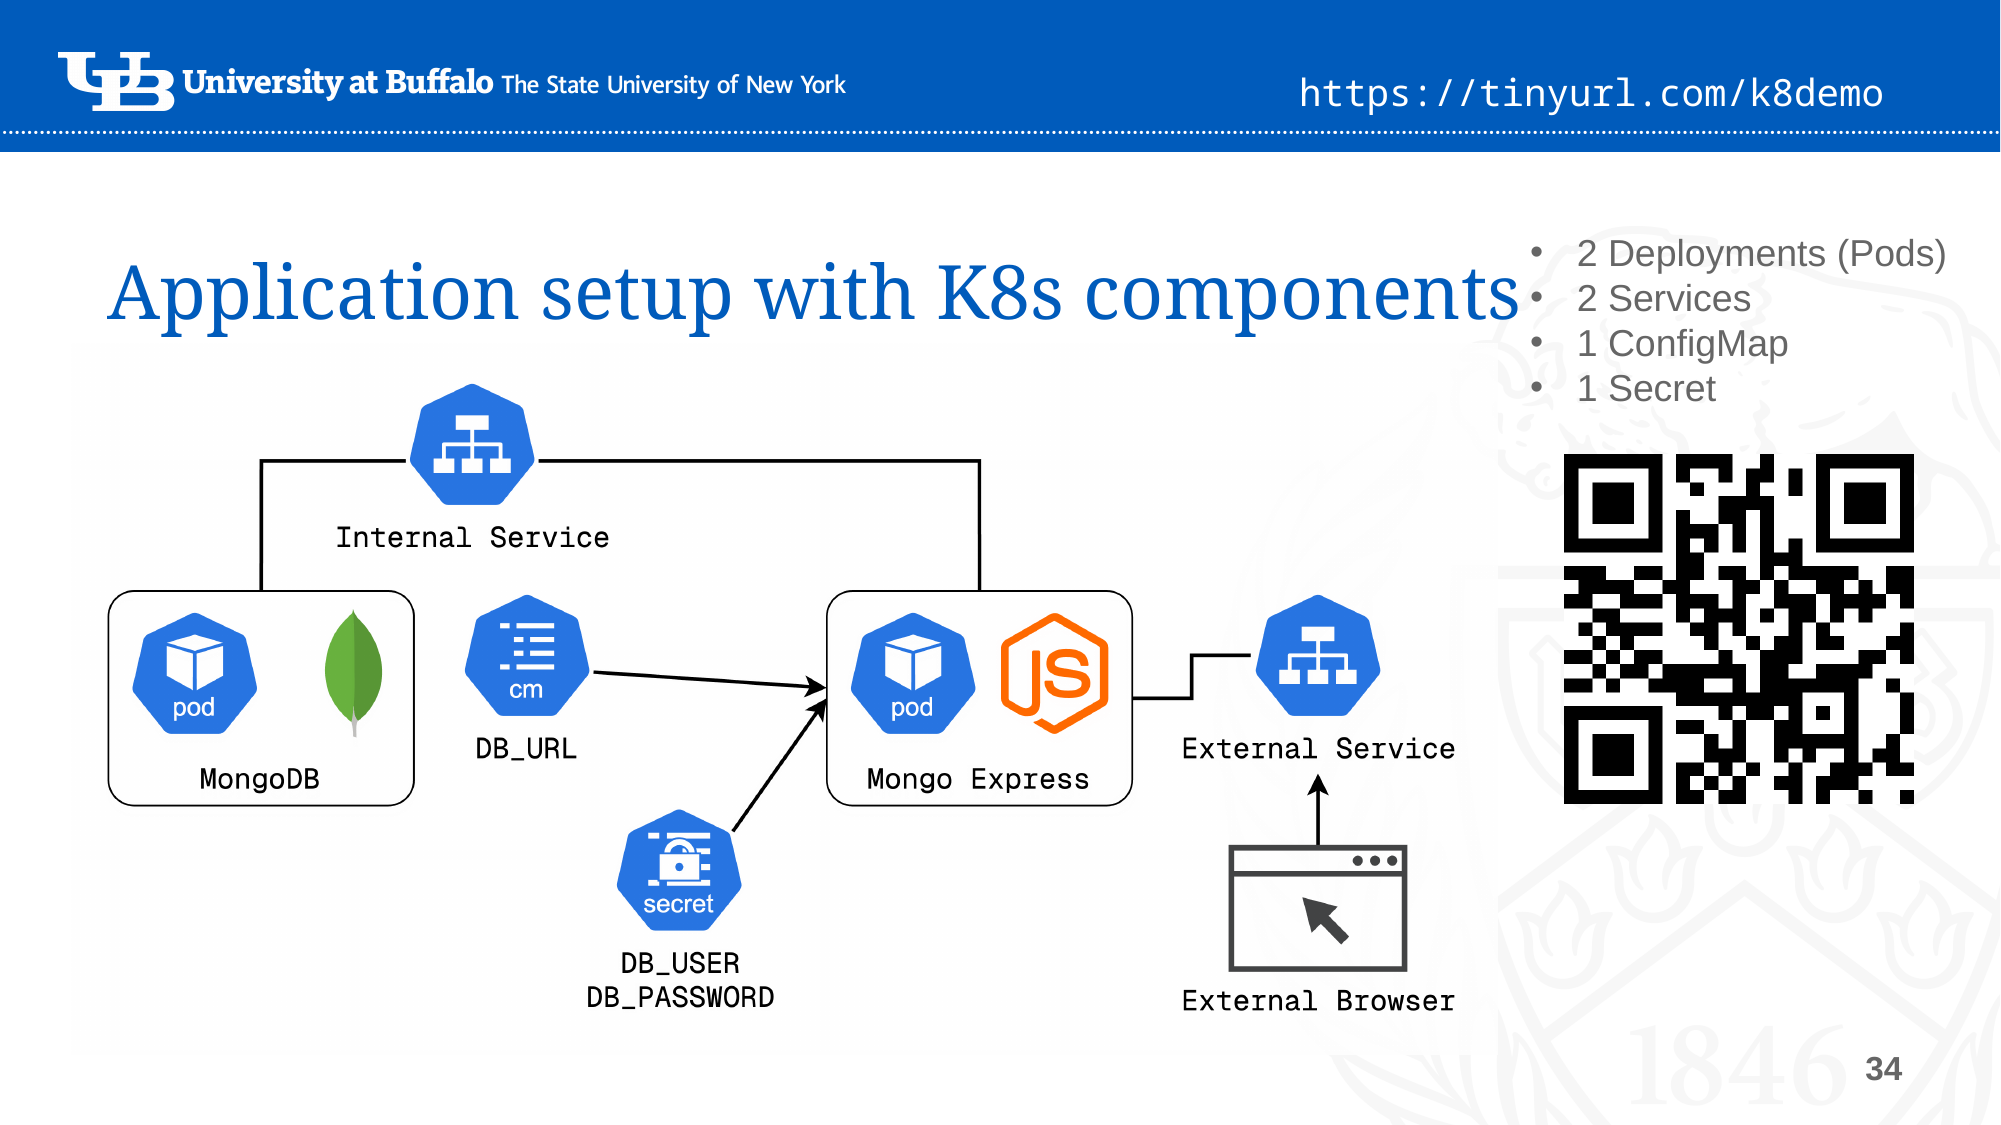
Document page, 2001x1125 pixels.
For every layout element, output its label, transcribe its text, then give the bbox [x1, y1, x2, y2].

title Application setup with K8s components [93, 164, 1918, 343]
text_box 2 Deployments (Pods) 2 Services 1 ConfigMap 1 Secret [1515, 221, 1963, 462]
picture [0, 0, 2001, 1125]
footer 34 [1242, 1036, 1918, 1097]
text_box https://tinyurl.com/k8demo [1284, 61, 1981, 122]
